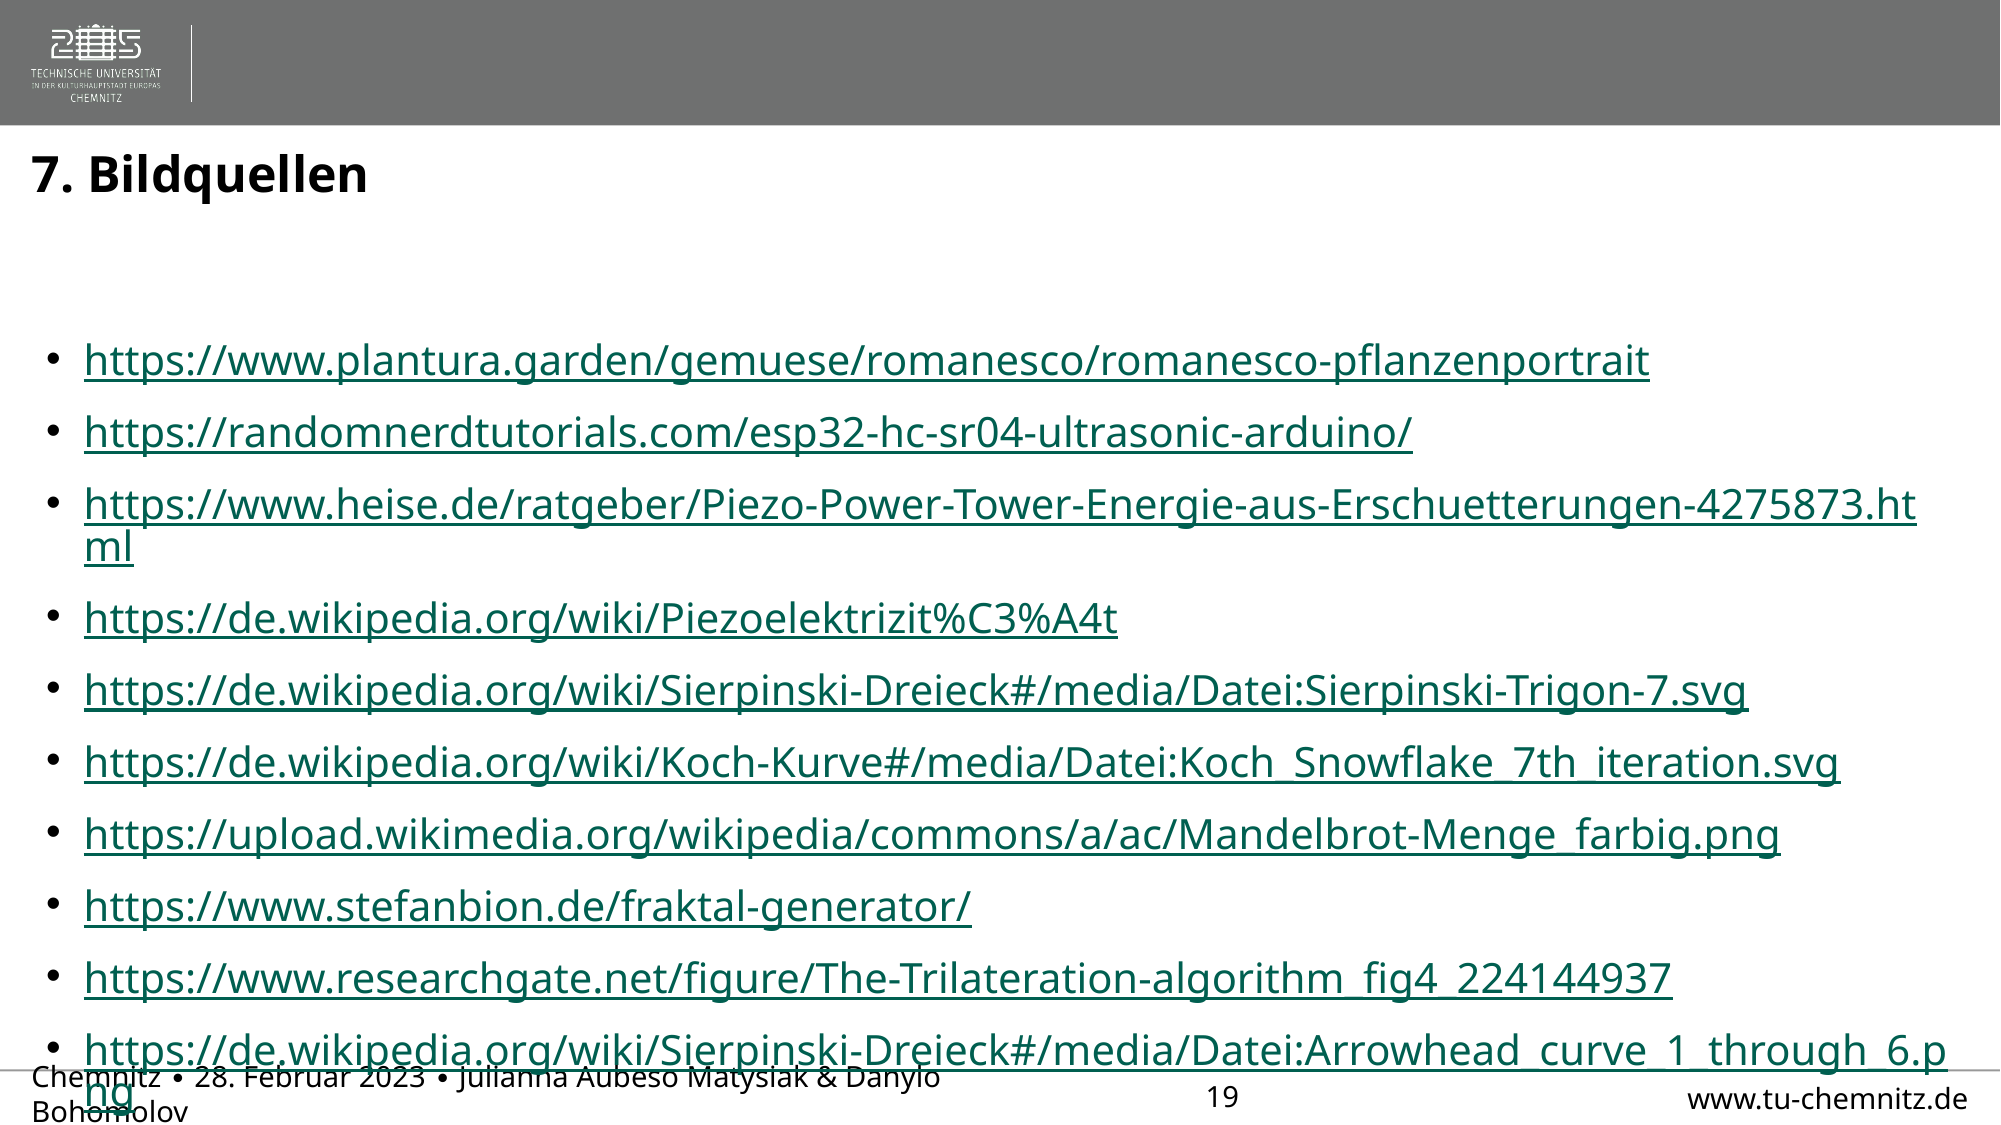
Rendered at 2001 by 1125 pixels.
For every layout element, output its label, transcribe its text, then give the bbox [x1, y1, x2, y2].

picture [31, 24, 161, 102]
list https://www.plantura.garden/gemuese/romanesco/romanesco-pflanzenportrait https://randomnerdtutorials.com/esp32-hc-sr04-ultrasonic-arduino/ https://www.heise.de/ratgeber/Piezo-Power-Tower-Energie-aus-Erschuetterungen-4275873.html https://de.wikipedia.org/wiki/Piezoelektrizit%C3%A4t https://de.wikipedia.org/wiki/Sierpinski-Dreieck#/media/Datei:Sierpinski-Trigon-7.svg https://de.wikipedia.org/wiki/Koch-Kurve#/media/Datei:Koch_Snowflake_7th_iteration.svg https://upload.wikimedia.org/wikipedia/commons/a/ac/Mandelbrot-Menge_farbig.png https://www.stefanbion.de/fraktal-generator/ https://www.researchgate.net/figure/The-Trilateration-algorithm_fig4_224144937 https://de.wikipedia.org/wiki/Sierpinski-Dreieck#/media/Datei:Arrowhead_curve_1_through_6.png [31, 327, 1969, 1041]
list 7. Bildquellen [31, 148, 1969, 302]
